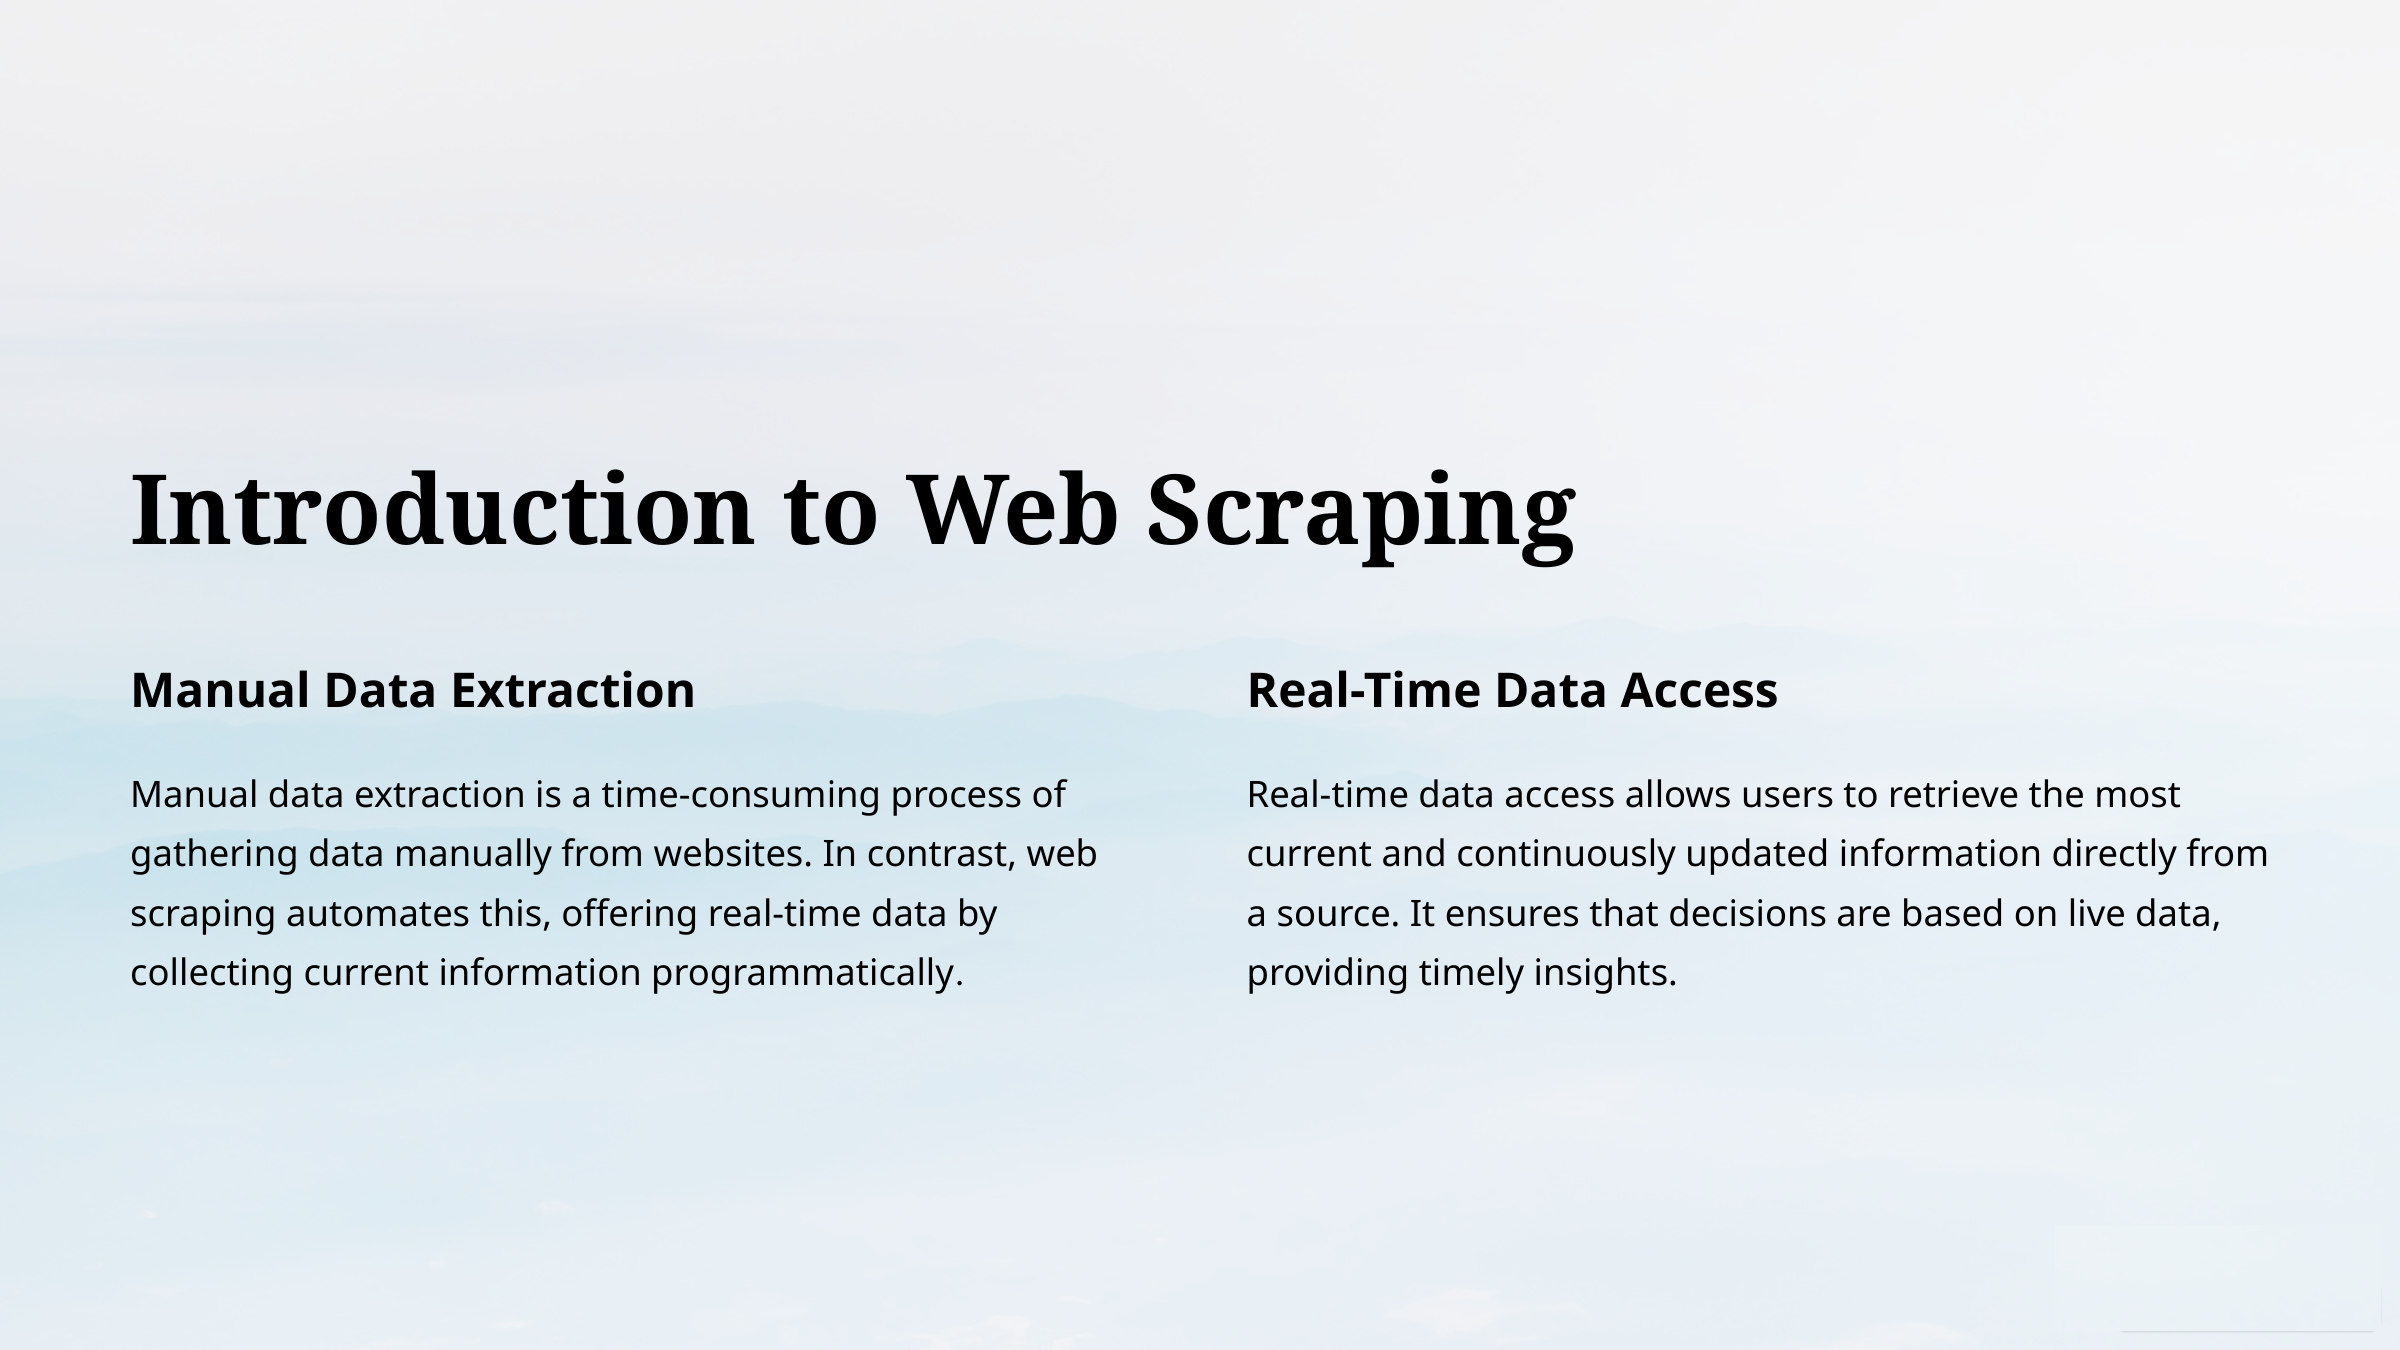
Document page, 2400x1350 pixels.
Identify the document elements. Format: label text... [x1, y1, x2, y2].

text_box Manual data extraction is a time-consuming process of gathering data manually from websites. In contrast, web scraping automates this, offering real-time data by collecting current information programmatically. [130, 755, 1154, 1012]
text_box Introduction to Web Scraping [130, 442, 1452, 565]
text_box Manual Data Extraction [130, 657, 664, 719]
text_box Real-Time Data Access [1246, 657, 1756, 719]
picture [2055, 1225, 2389, 1339]
text_box Real-time data access allows users to retrieve the most current and continuously updated information directly from a source. It ensures that decisions are based on live data, providing timely insights. [1246, 755, 2271, 965]
